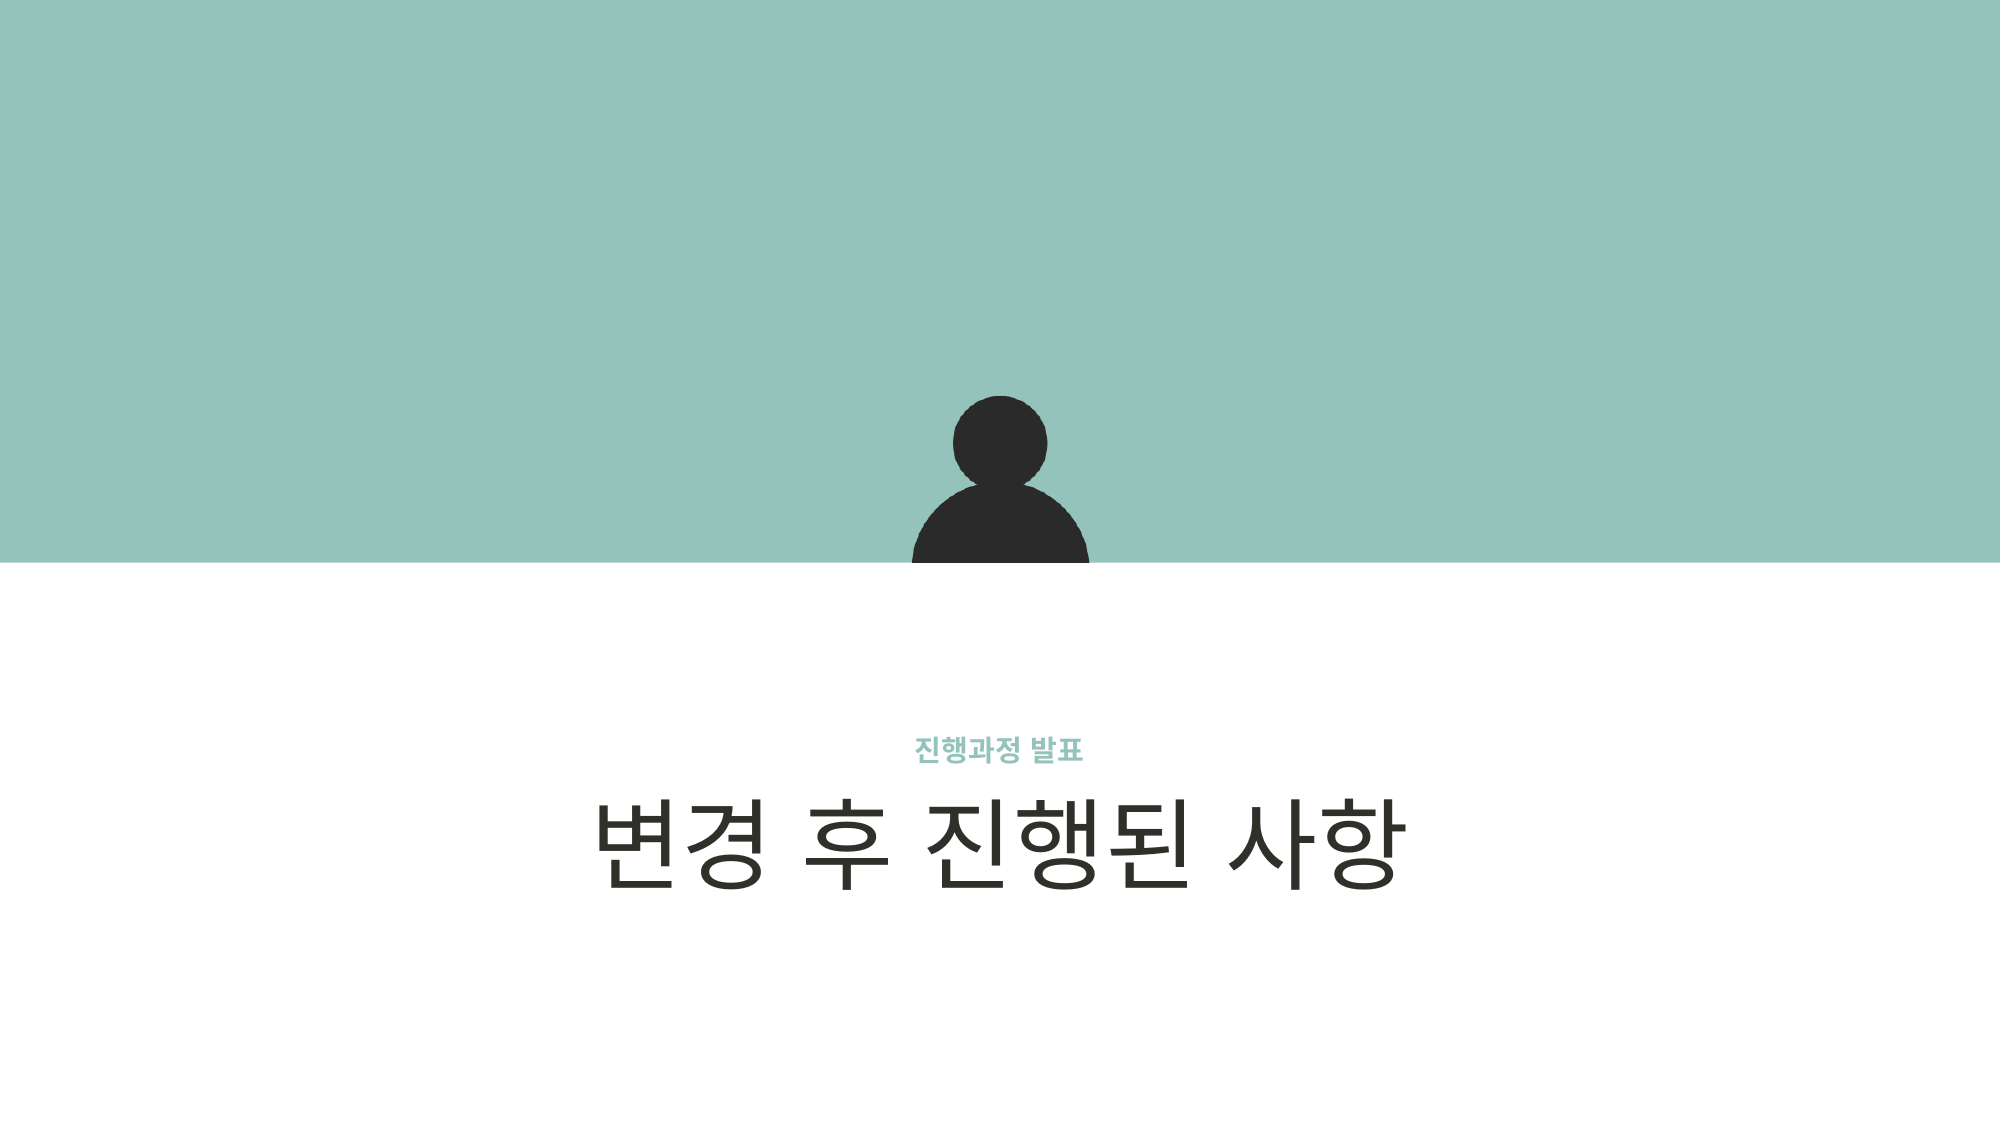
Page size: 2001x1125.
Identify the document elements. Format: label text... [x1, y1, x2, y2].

picture [893, 390, 1107, 563]
text_box 진행과정 발표 [900, 725, 1100, 775]
text_box 변경 후 진행된 사항 [575, 775, 1425, 911]
